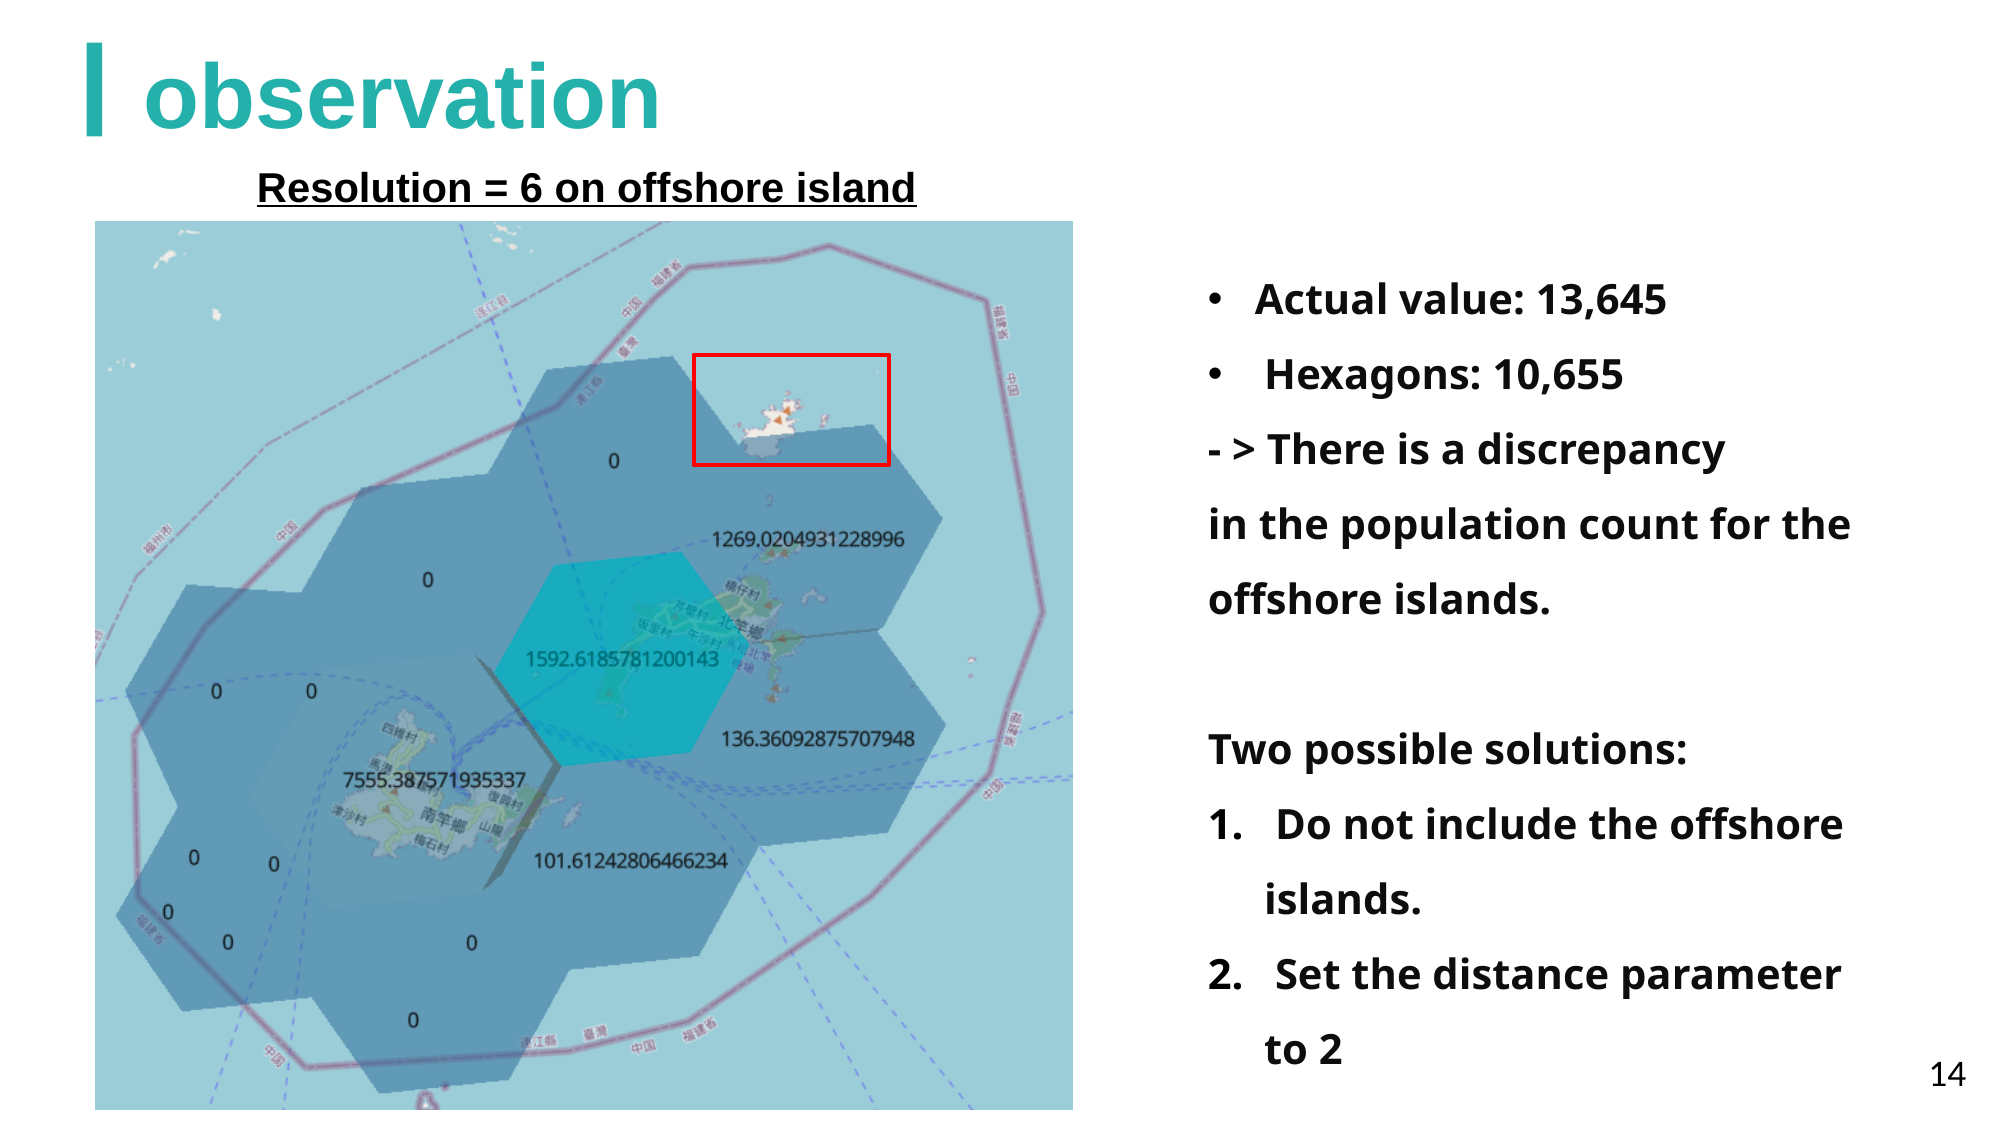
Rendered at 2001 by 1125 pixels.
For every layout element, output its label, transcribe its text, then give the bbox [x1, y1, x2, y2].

picture [95, 221, 1073, 1110]
title observation [128, 15, 1929, 169]
slide_number 14 [1913, 1041, 2000, 1125]
text_box Actual value: 13,645 Hexagons: 10,655 - > There is a discrepancy in the population count for the offshore islands. Two possible solutions: Do not include the offshore islands. Set the distance parameter to 2 [1193, 240, 1889, 1081]
list Resolution = 6 on offshore island [225, 96, 943, 219]
